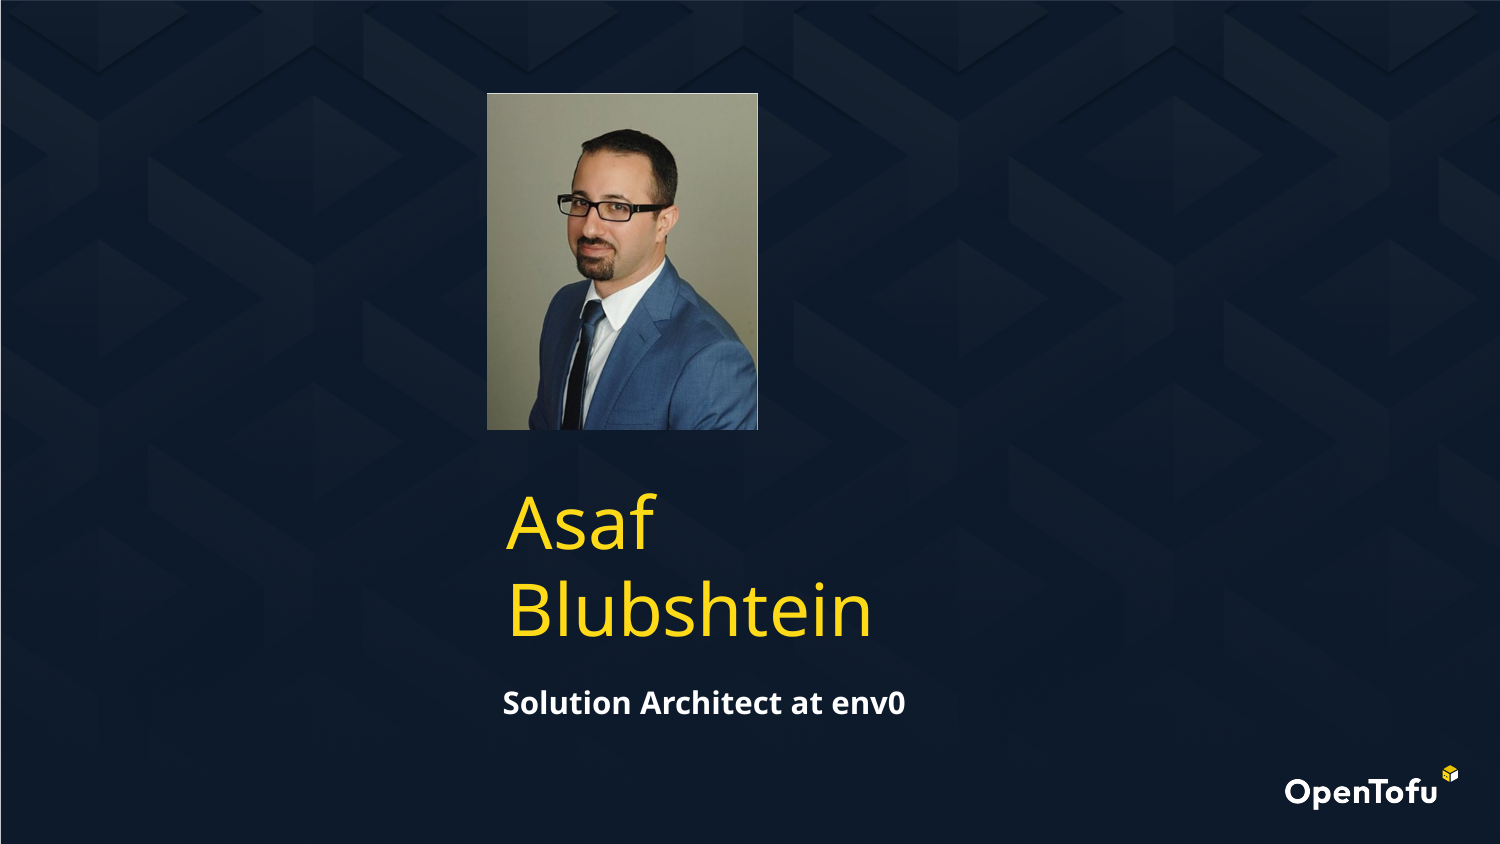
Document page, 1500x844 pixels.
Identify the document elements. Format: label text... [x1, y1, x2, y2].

text_box Asaf Blubshtein [491, 461, 955, 667]
text_box Solution Architect at env0 [487, 668, 959, 736]
picture [0, 0, 1500, 844]
